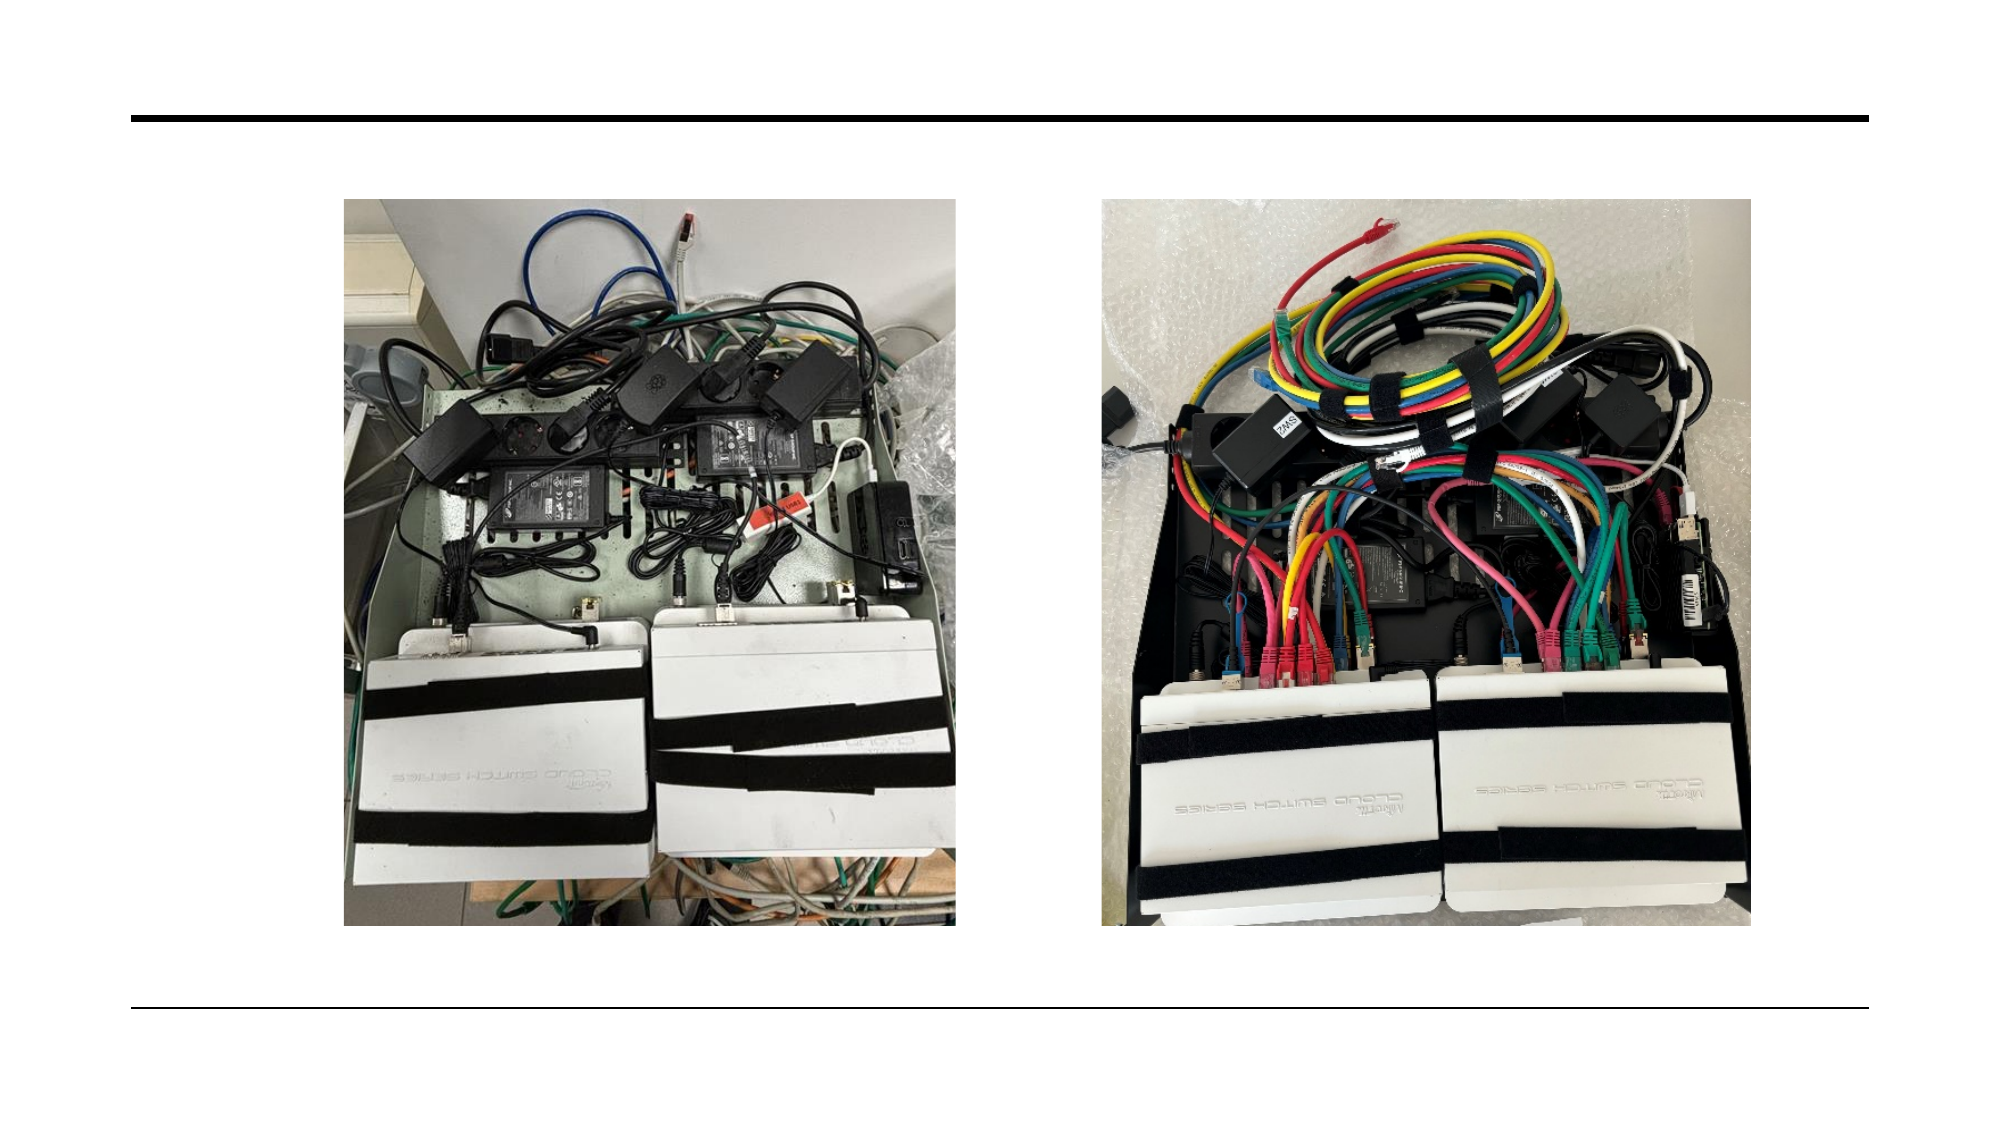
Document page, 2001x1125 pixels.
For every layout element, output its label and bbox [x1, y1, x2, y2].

picture [343, 199, 956, 926]
picture [1101, 199, 1764, 926]
